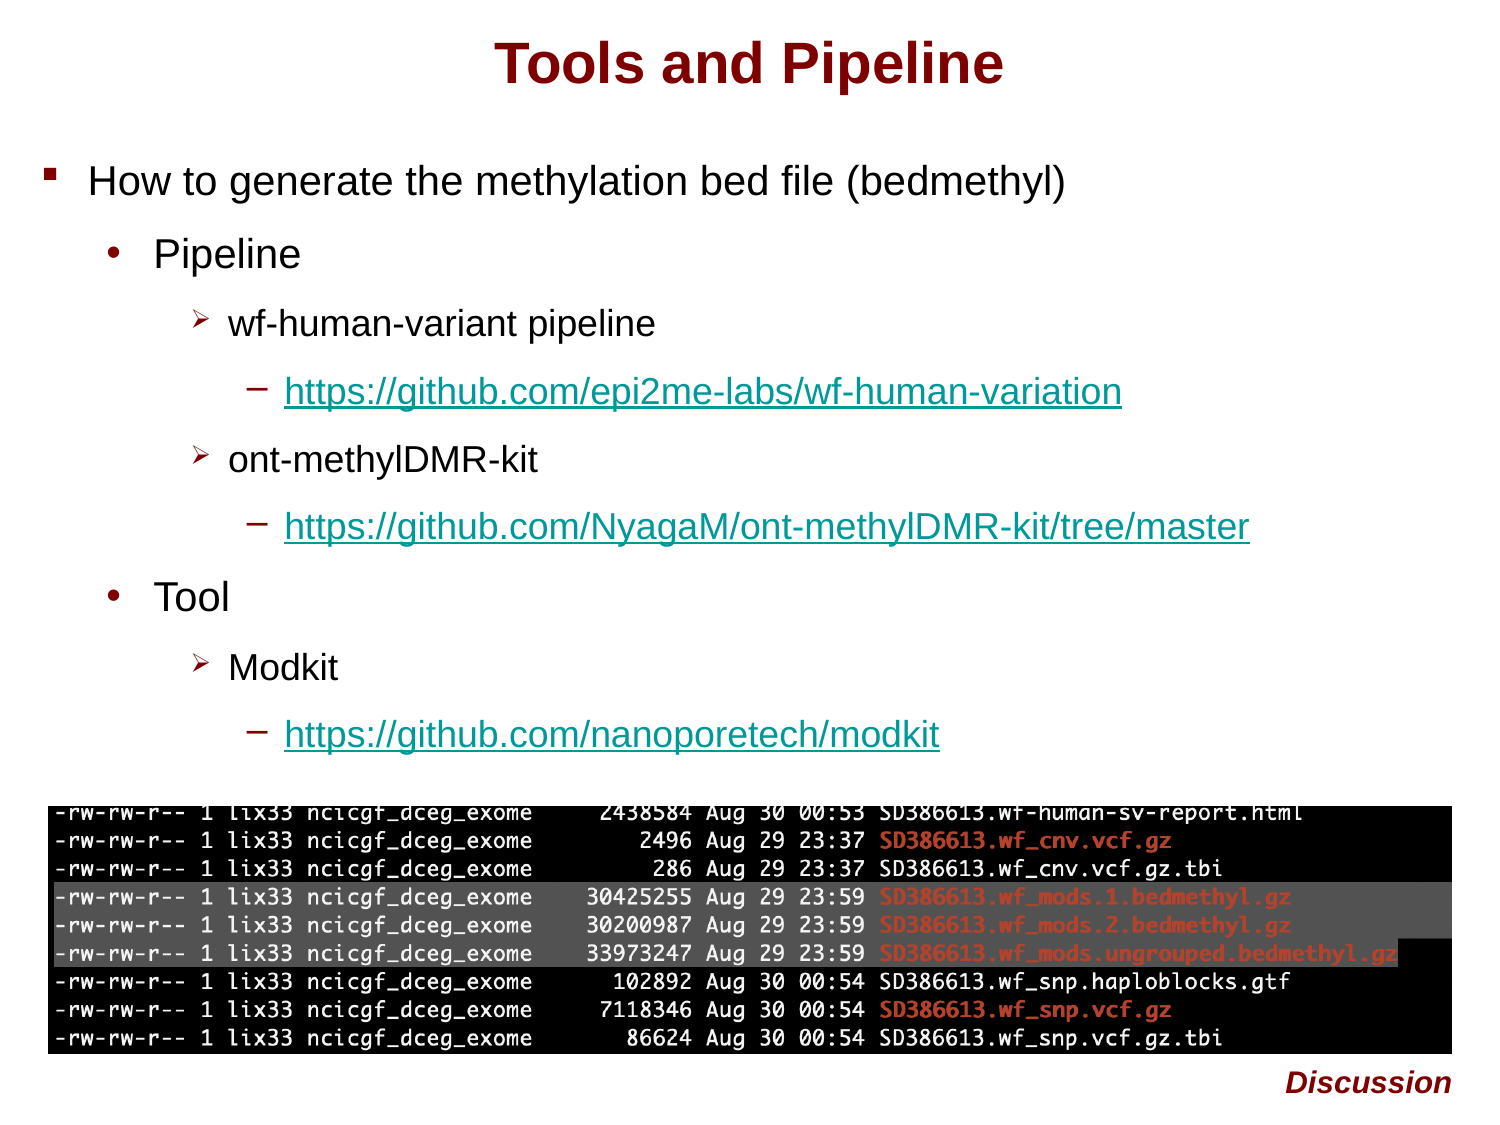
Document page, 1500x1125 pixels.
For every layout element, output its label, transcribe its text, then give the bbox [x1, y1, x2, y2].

title Tools and Pipeline [75, 17, 1425, 112]
picture [48, 806, 1452, 1054]
list How to generate the methylation bed file (bedmethyl) Pipeline wf-human-variant pipeline https://github.com/epi2me-labs/wf-human-variation ont-methylDMR-kit https://github.com/NyagaM/ont-methylDMR-kit/tree/master Tool Modkit https://github.com/nanoporetech/modkit [25, 150, 1475, 769]
